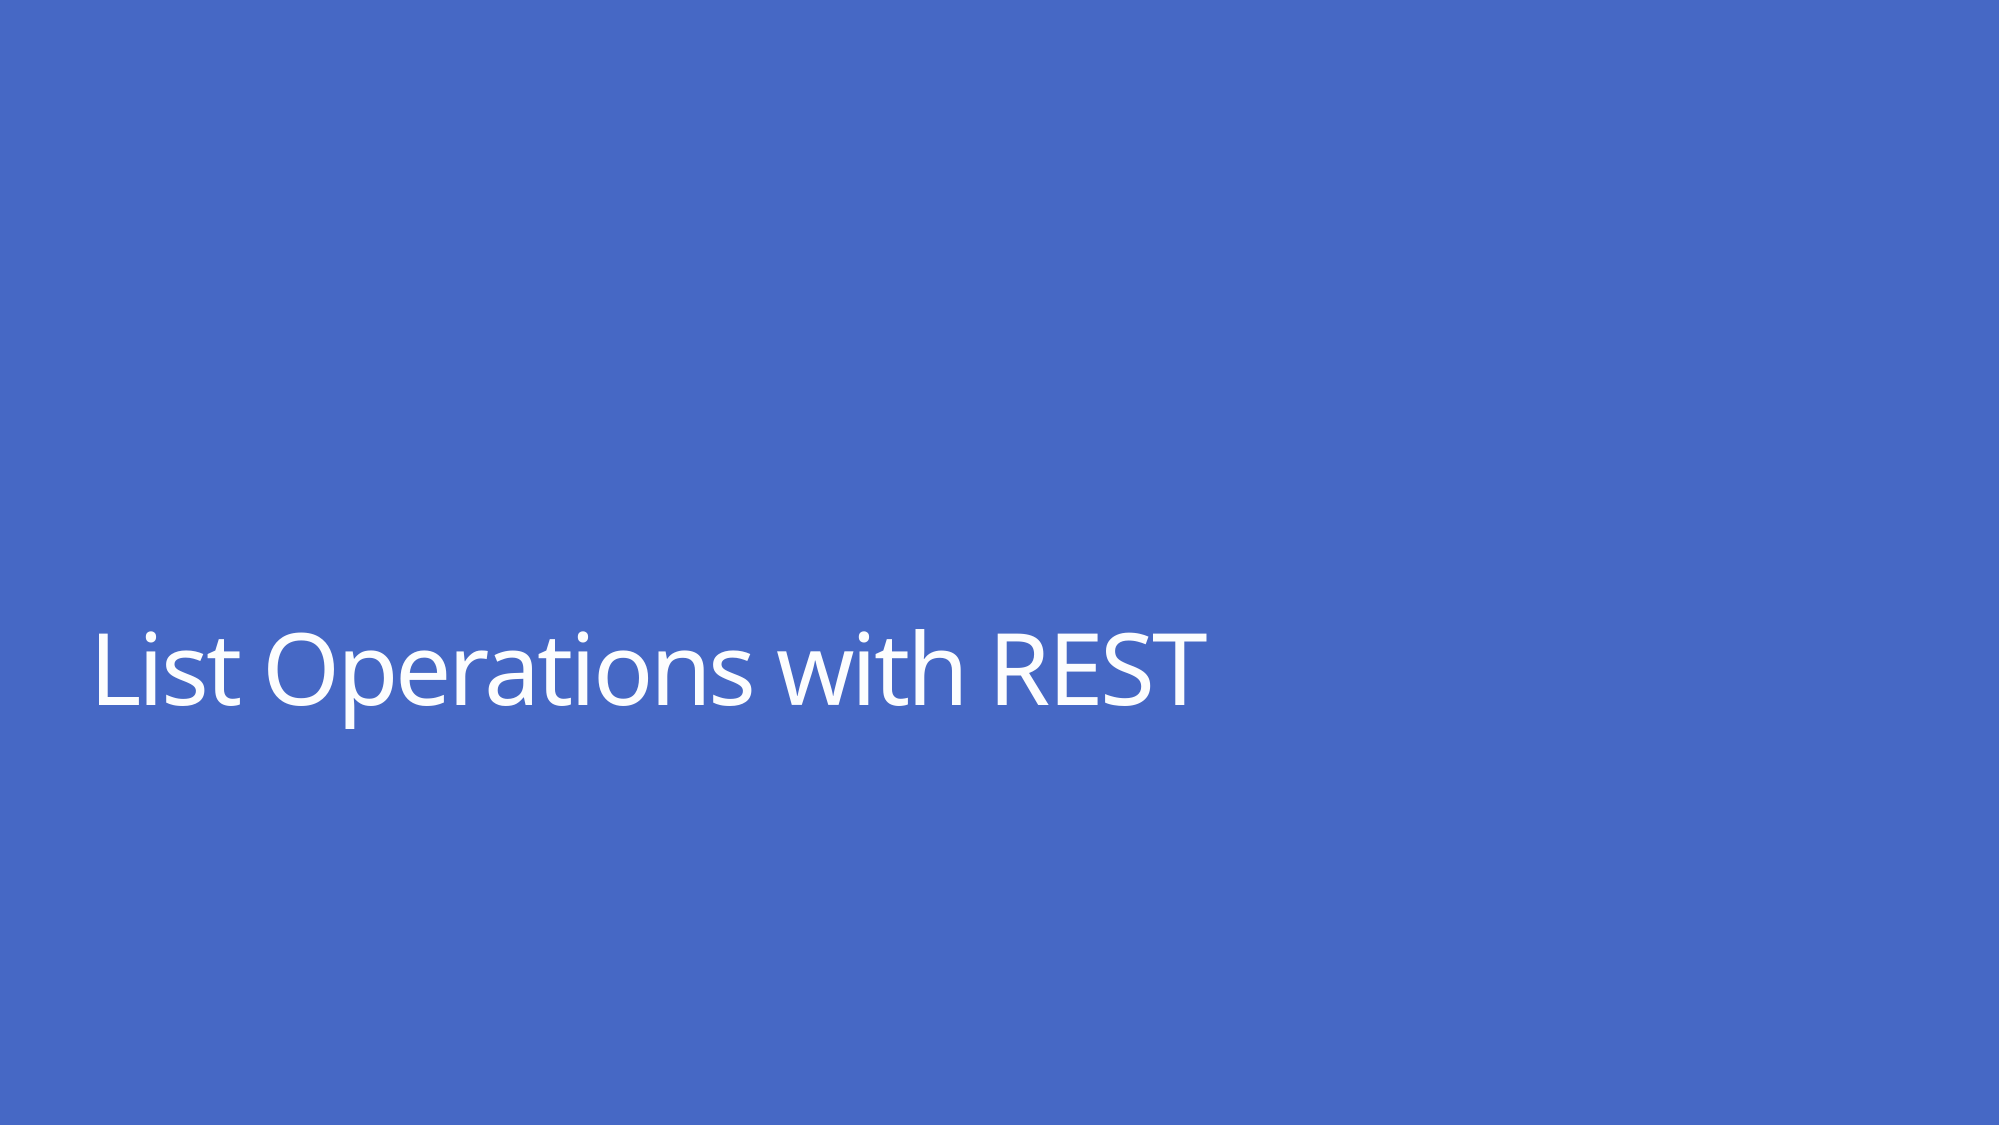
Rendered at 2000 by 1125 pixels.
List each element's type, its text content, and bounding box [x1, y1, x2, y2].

title List Operations with REST [89, 619, 1953, 937]
